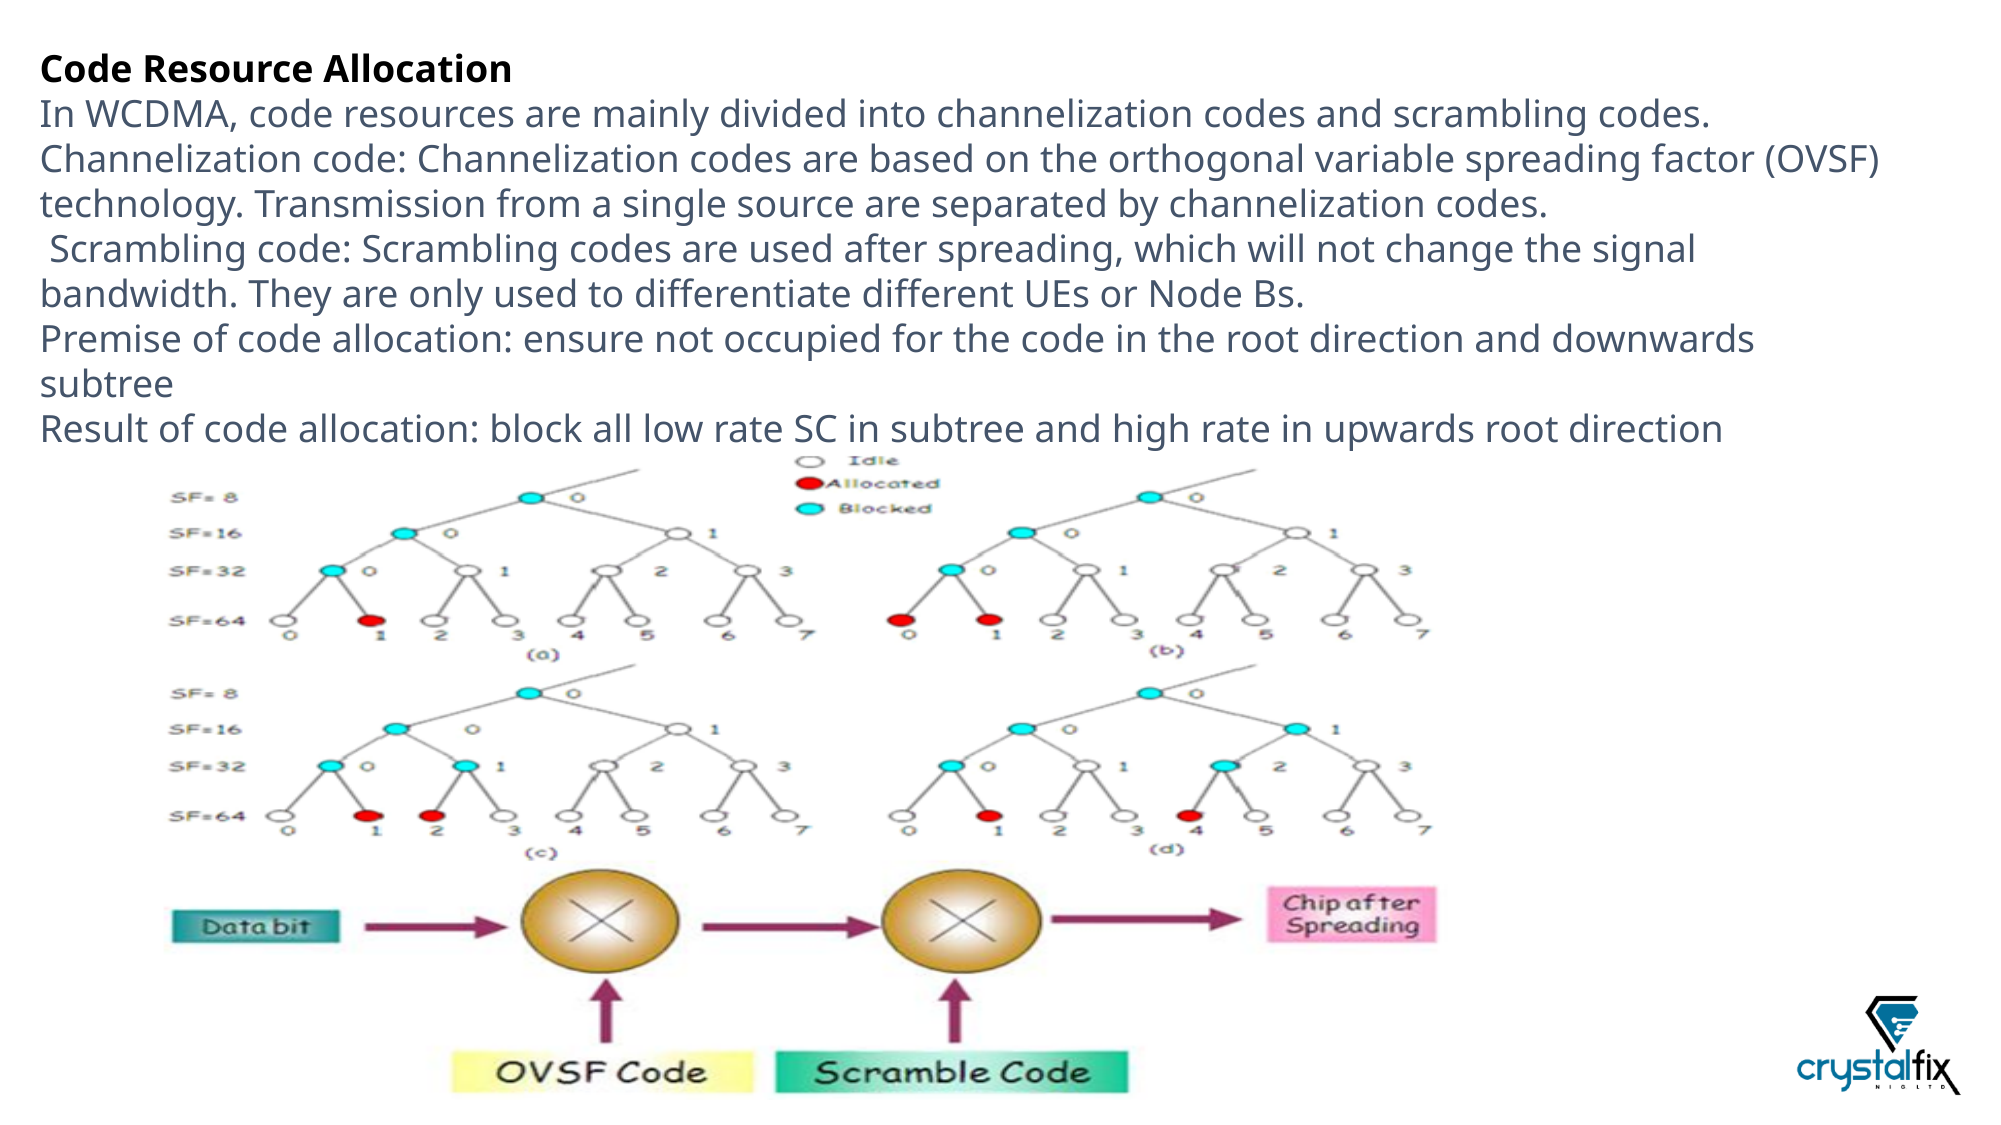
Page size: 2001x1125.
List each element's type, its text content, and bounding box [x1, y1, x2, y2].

picture [149, 452, 1450, 1100]
picture [1774, 977, 2000, 1113]
text_box Code Resource Allocation In WCDMA, code resources are mainly divided into channelization codes and scrambling codes. Channelization code: Channelization codes are based on the orthogonal variable spreading factor (OVSF) technology. Transmission from a single source are separated by channelization codes. Scrambling code: Scrambling codes are used after spreading, which will not change the signal bandwidth. They are only used to differentiate different UEs or Node Bs. Premise of code allocation: ensure not occupied for the code in the root direction and downwards subtree Result of code allocation: block all low rate SC in subtree and high rate in upwards root direction [24, 37, 1913, 1088]
